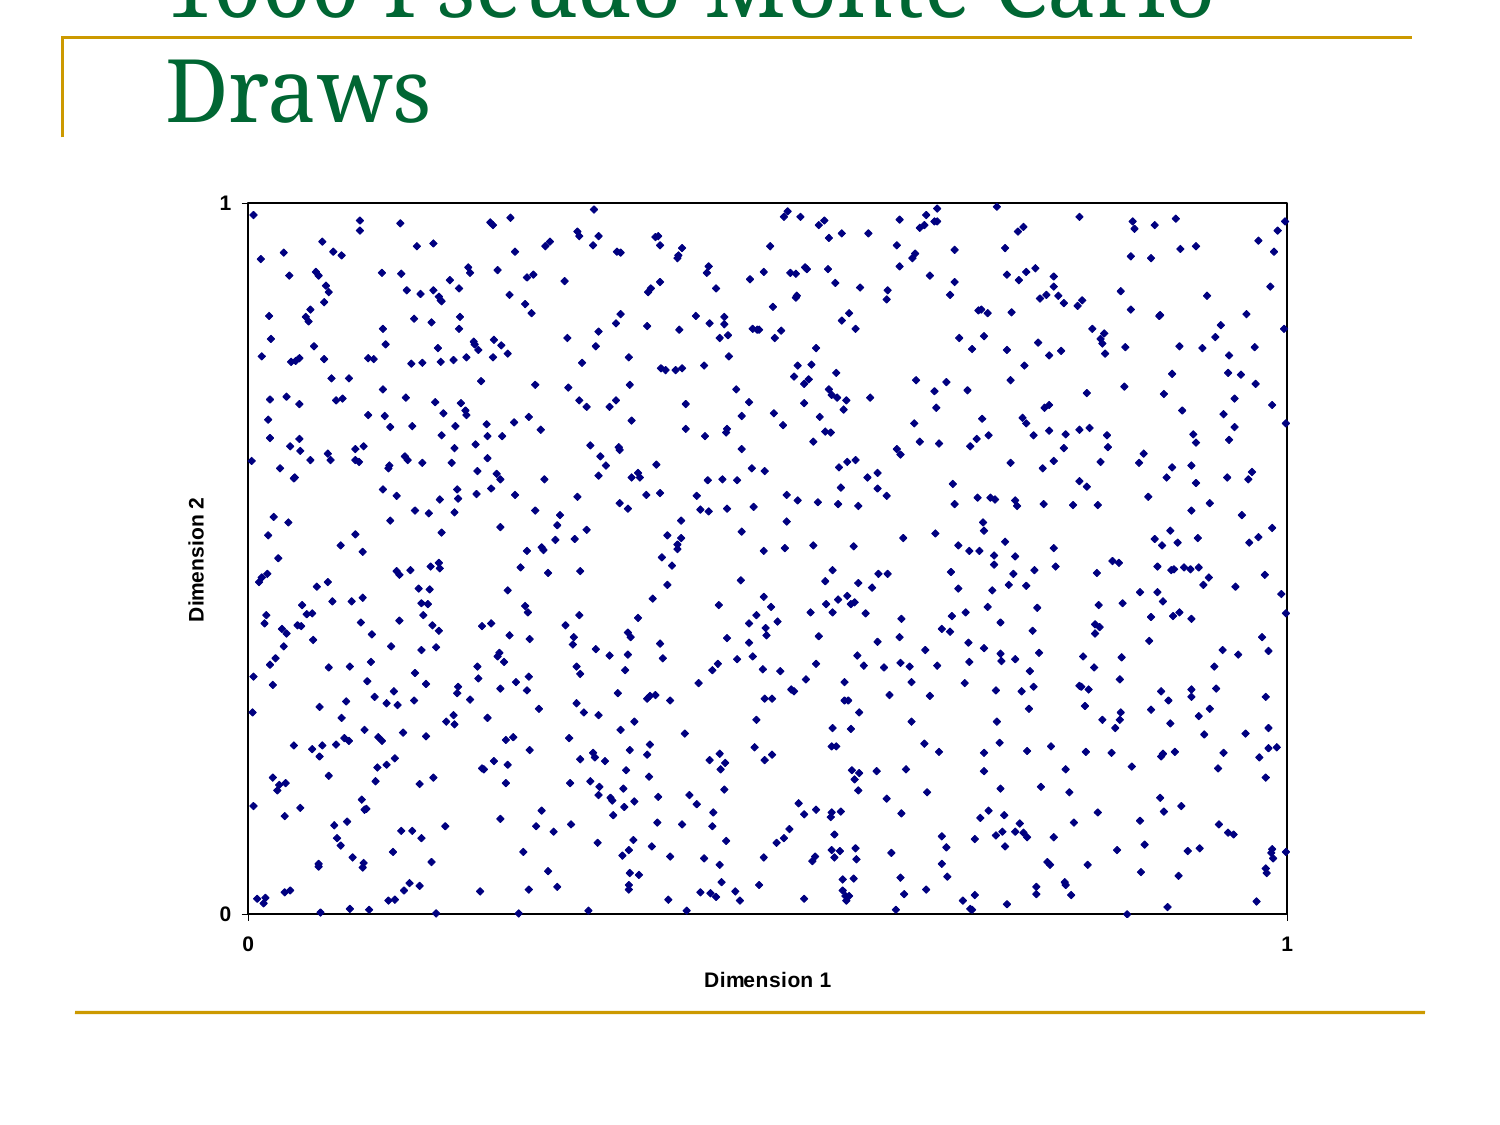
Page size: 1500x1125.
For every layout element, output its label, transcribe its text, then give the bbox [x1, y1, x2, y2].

title 1000 Pseudo Monte Carlo Draws [150, 0, 1500, 148]
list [162, 169, 1313, 1017]
